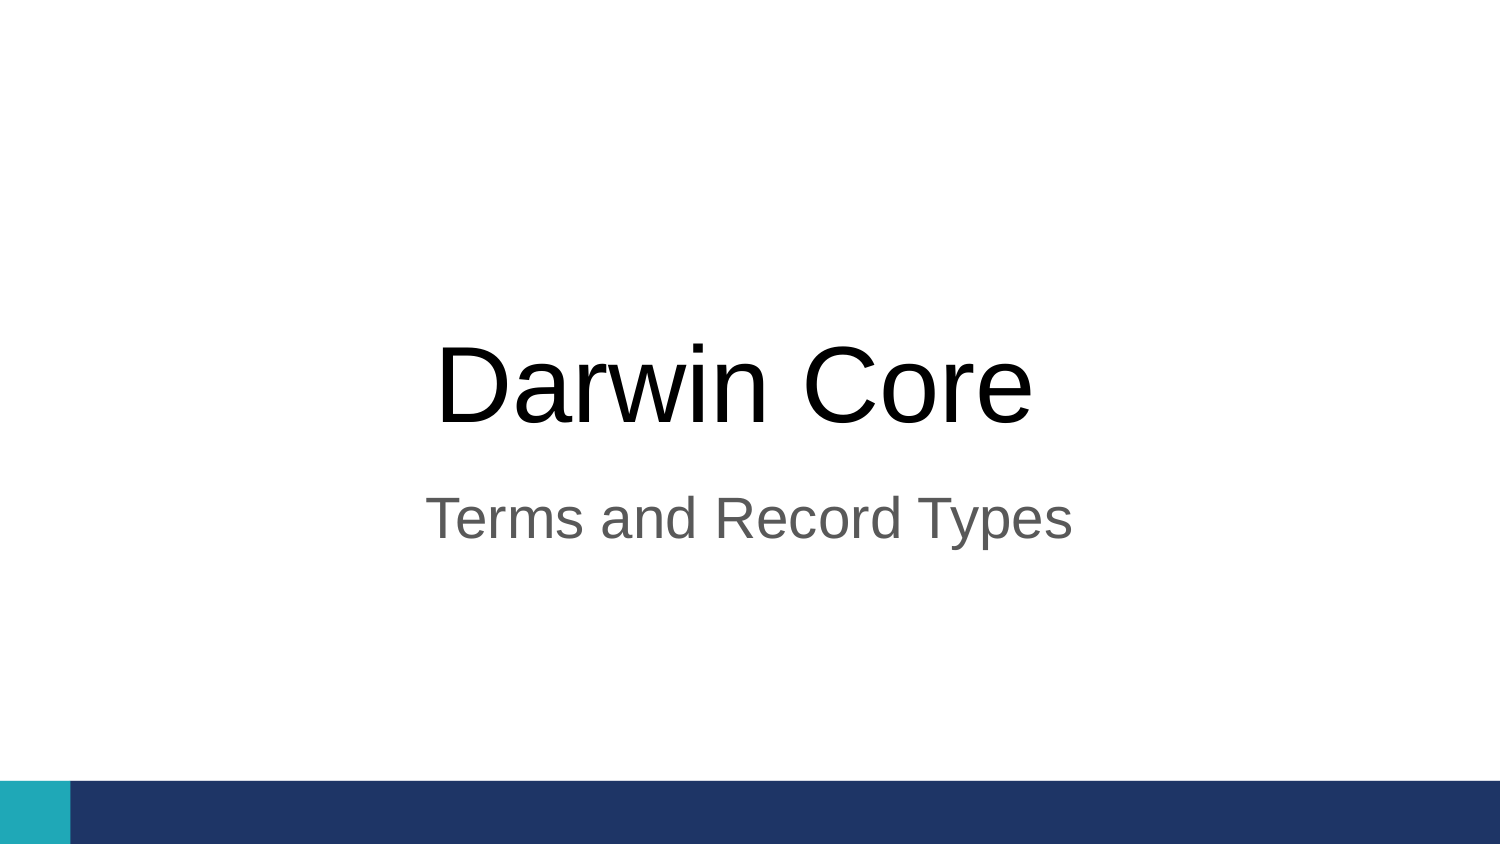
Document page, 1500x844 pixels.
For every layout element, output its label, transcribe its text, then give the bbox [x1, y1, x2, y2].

picture [0, 0, 1500, 844]
title Darwin Core [51, 122, 1449, 459]
subtitle Terms and Record Types [51, 464, 1449, 595]
